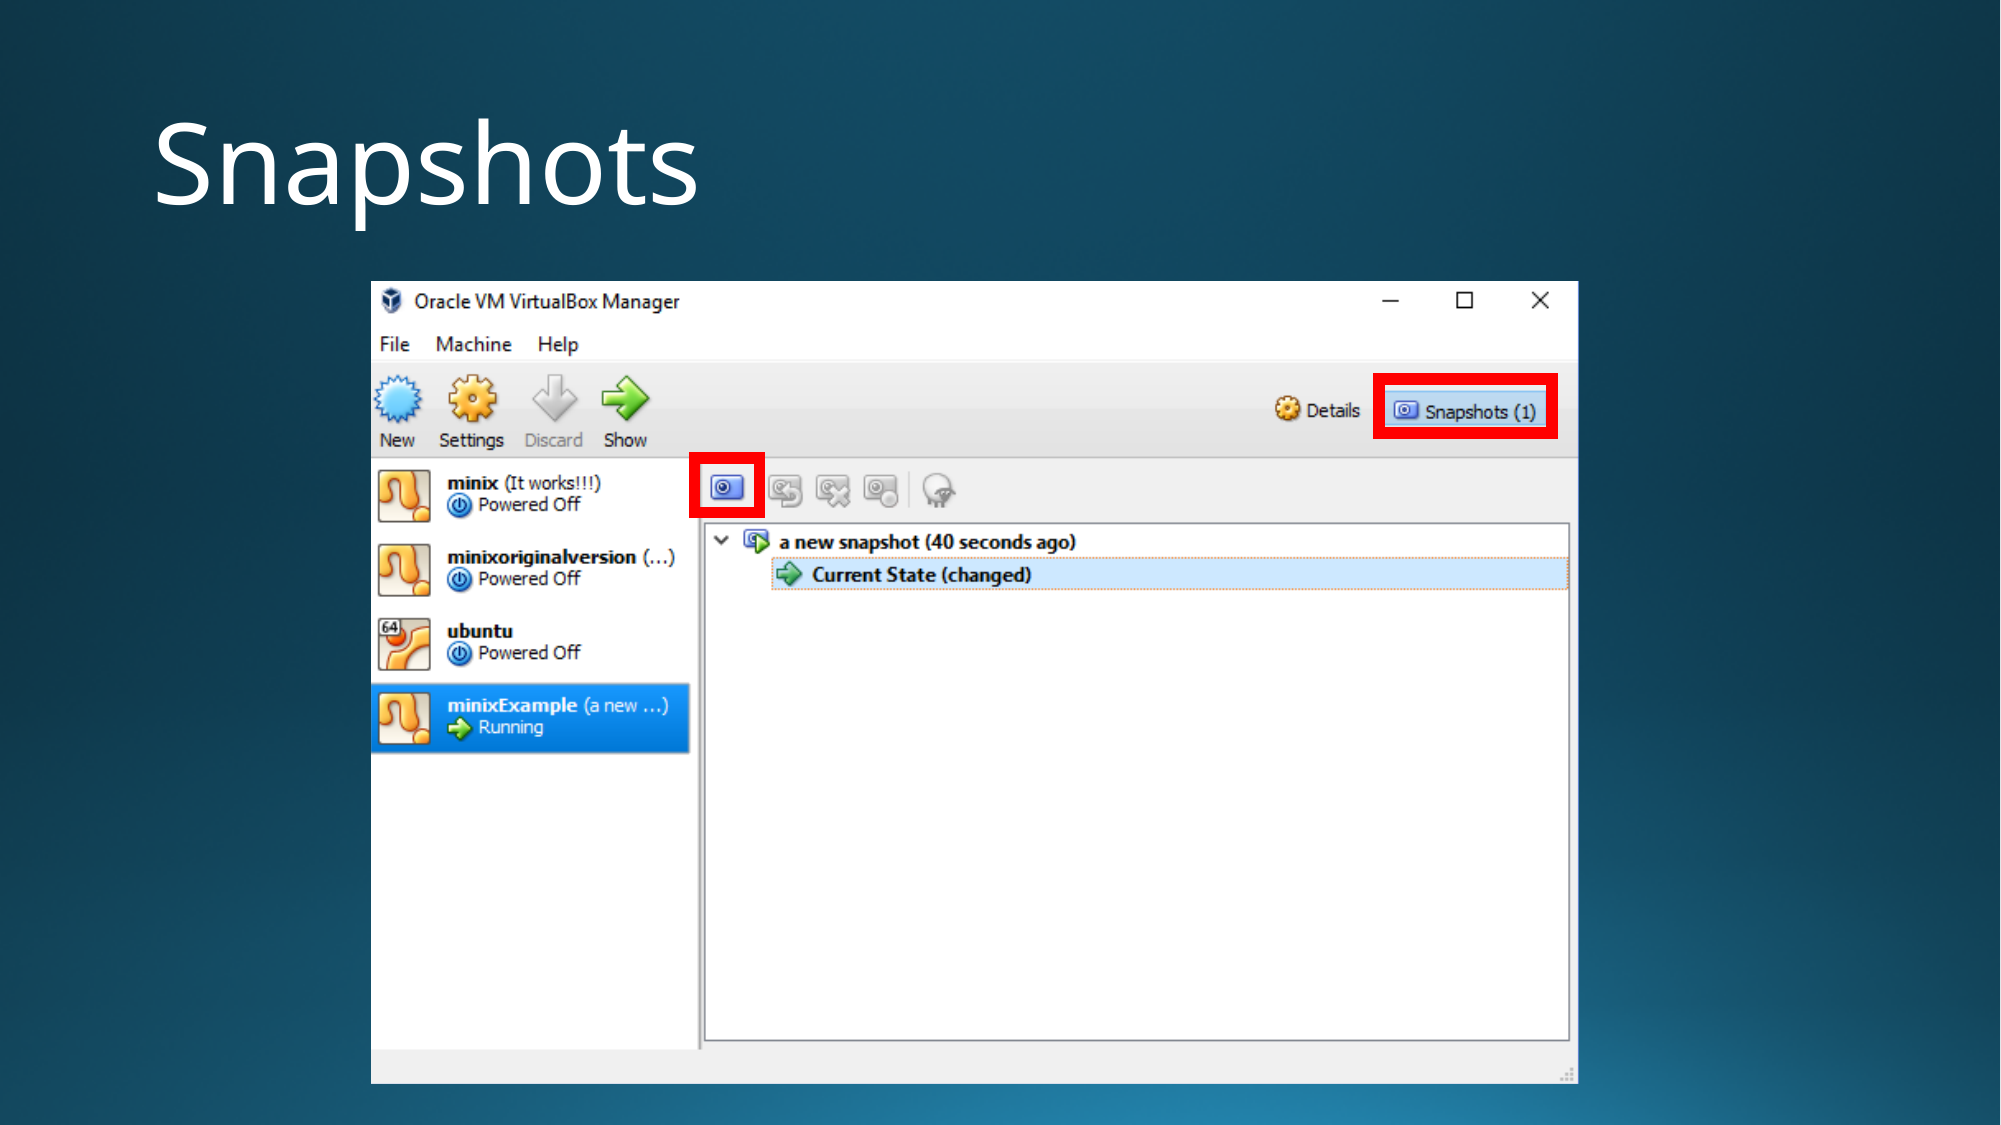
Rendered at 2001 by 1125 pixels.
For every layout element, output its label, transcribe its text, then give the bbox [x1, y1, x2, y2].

picture [0, 0, 2001, 1125]
title Snapshots [137, 59, 1863, 278]
